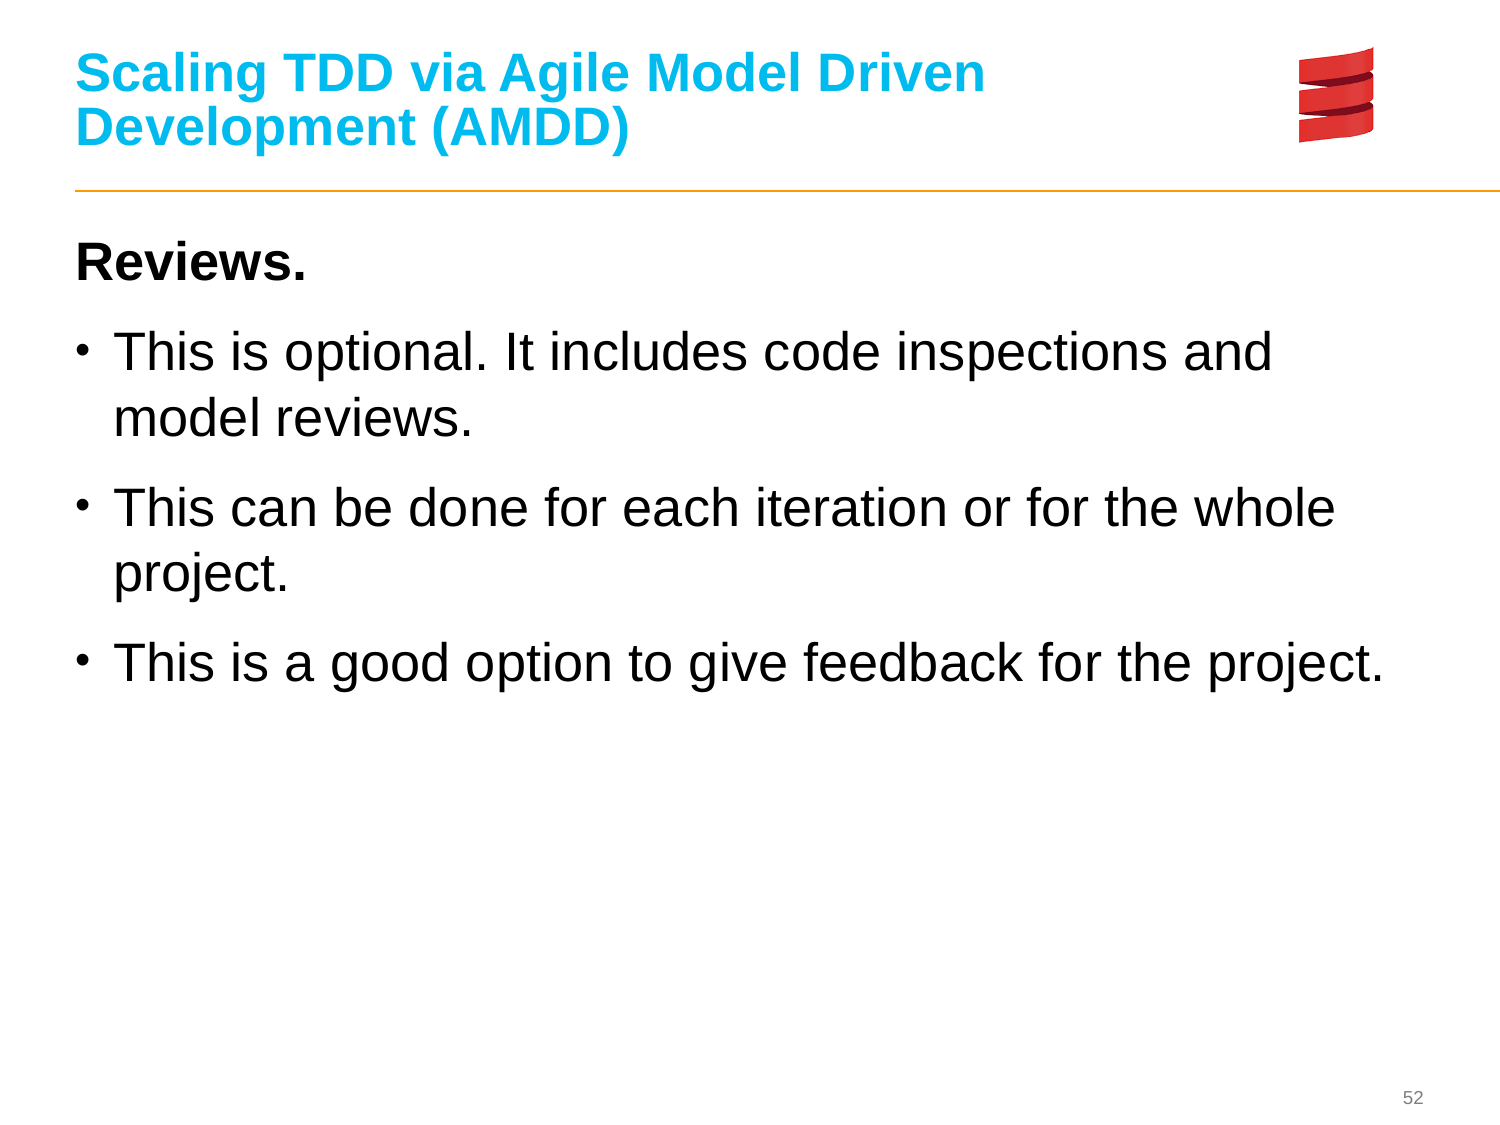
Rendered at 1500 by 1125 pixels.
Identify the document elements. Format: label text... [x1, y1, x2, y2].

title Scaling TDD via Agile Model Driven Development (AMDD) [75, 27, 1422, 157]
list Reviews. This is optional. It includes code inspections and model reviews. This can be done for each iteration or for the whole project. This is a good option to give feedback for the project. [75, 226, 1425, 1018]
